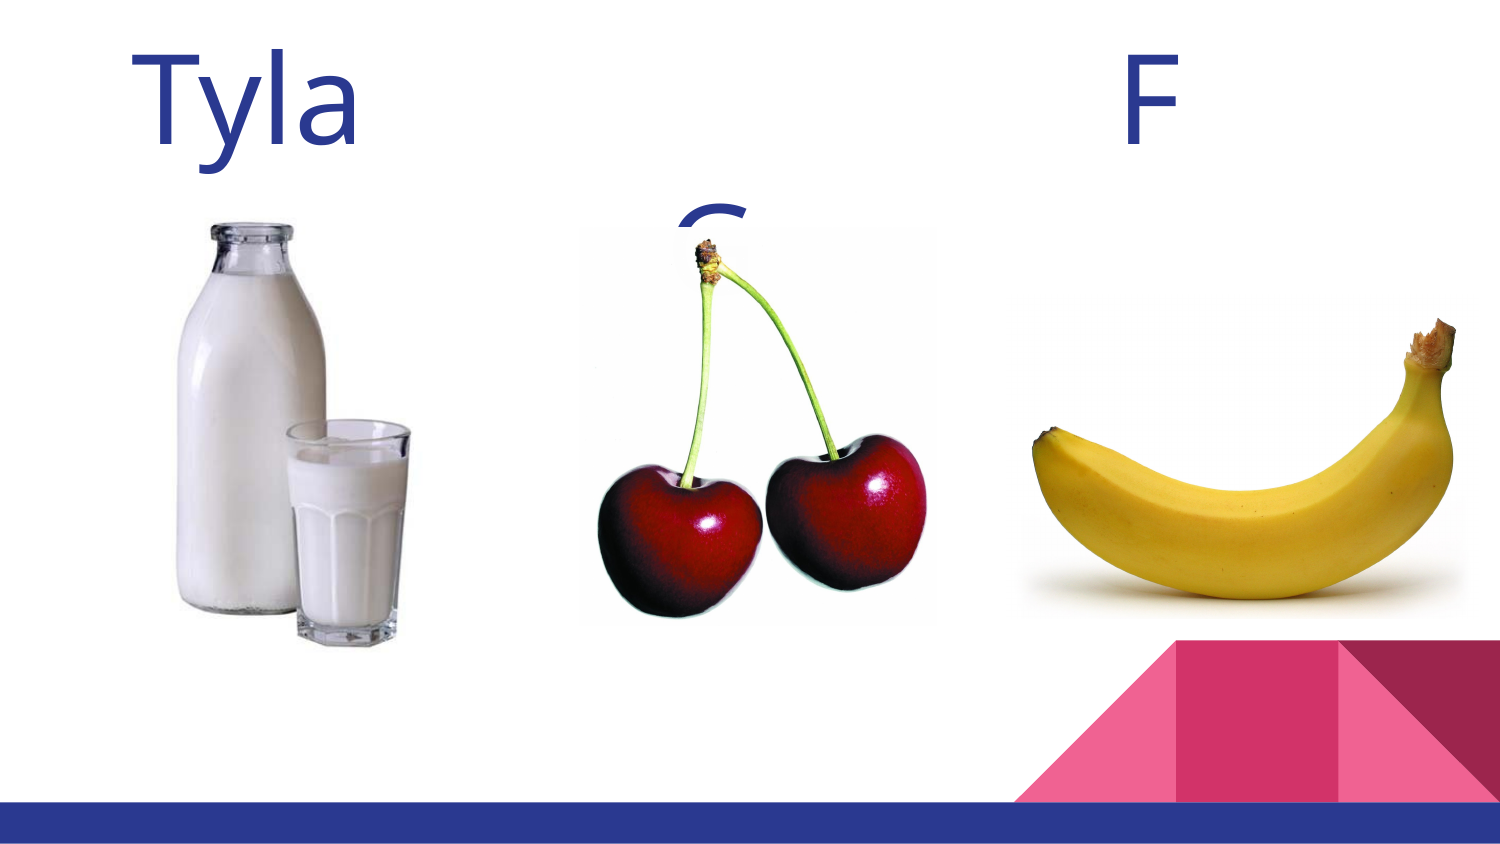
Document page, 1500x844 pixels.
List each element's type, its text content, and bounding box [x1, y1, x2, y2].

picture [579, 227, 937, 627]
picture [999, 293, 1479, 619]
picture [121, 201, 461, 666]
title Tyla F G [51, 4, 1449, 105]
